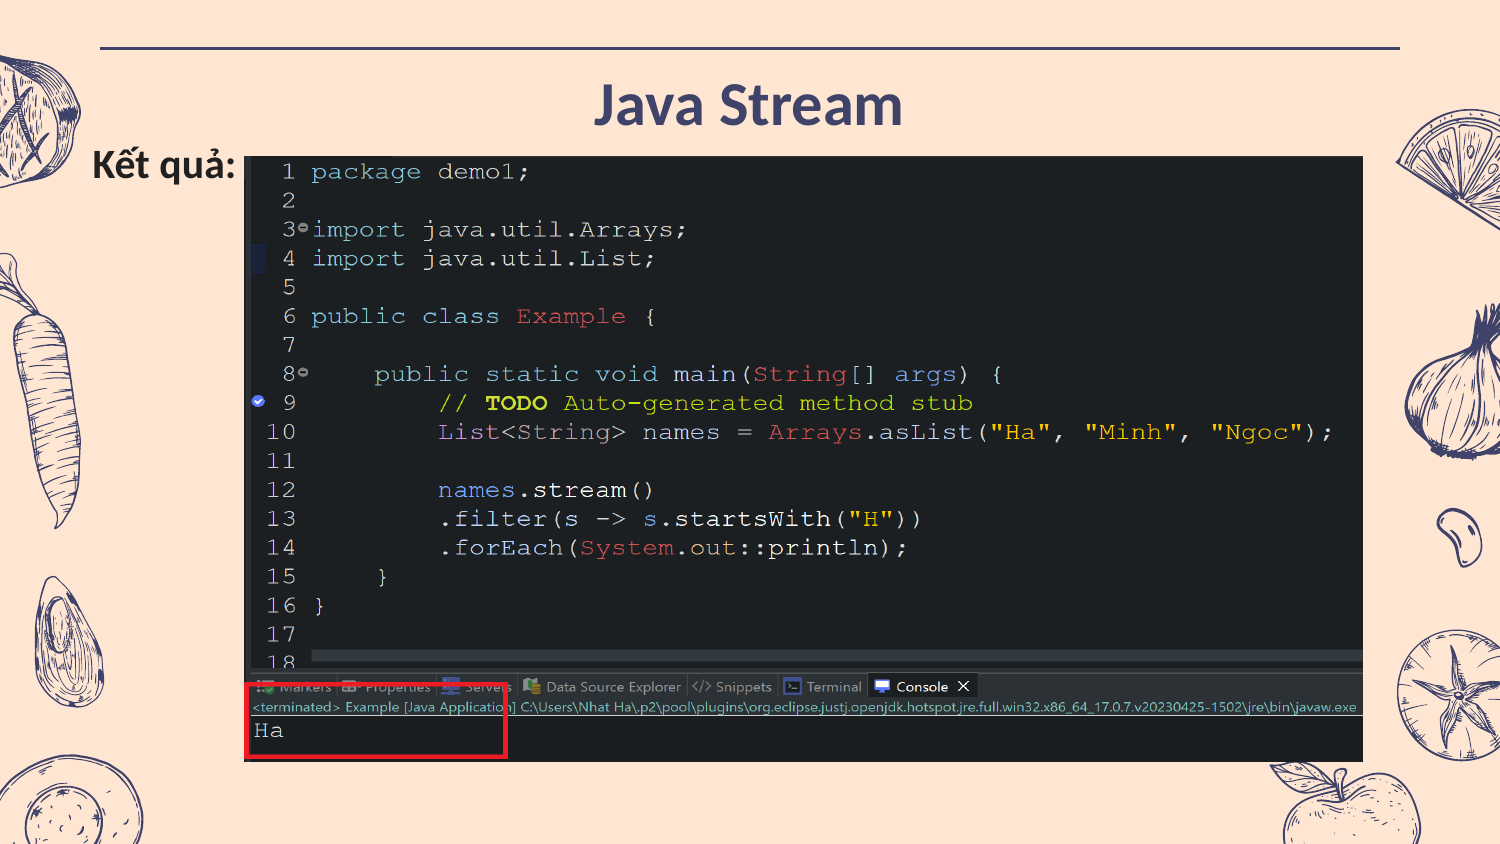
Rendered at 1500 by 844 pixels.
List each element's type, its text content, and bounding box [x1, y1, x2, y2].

picture [243, 156, 1364, 762]
title Java Stream [118, 47, 1382, 138]
subtitle Kết quả: [66, 122, 263, 213]
